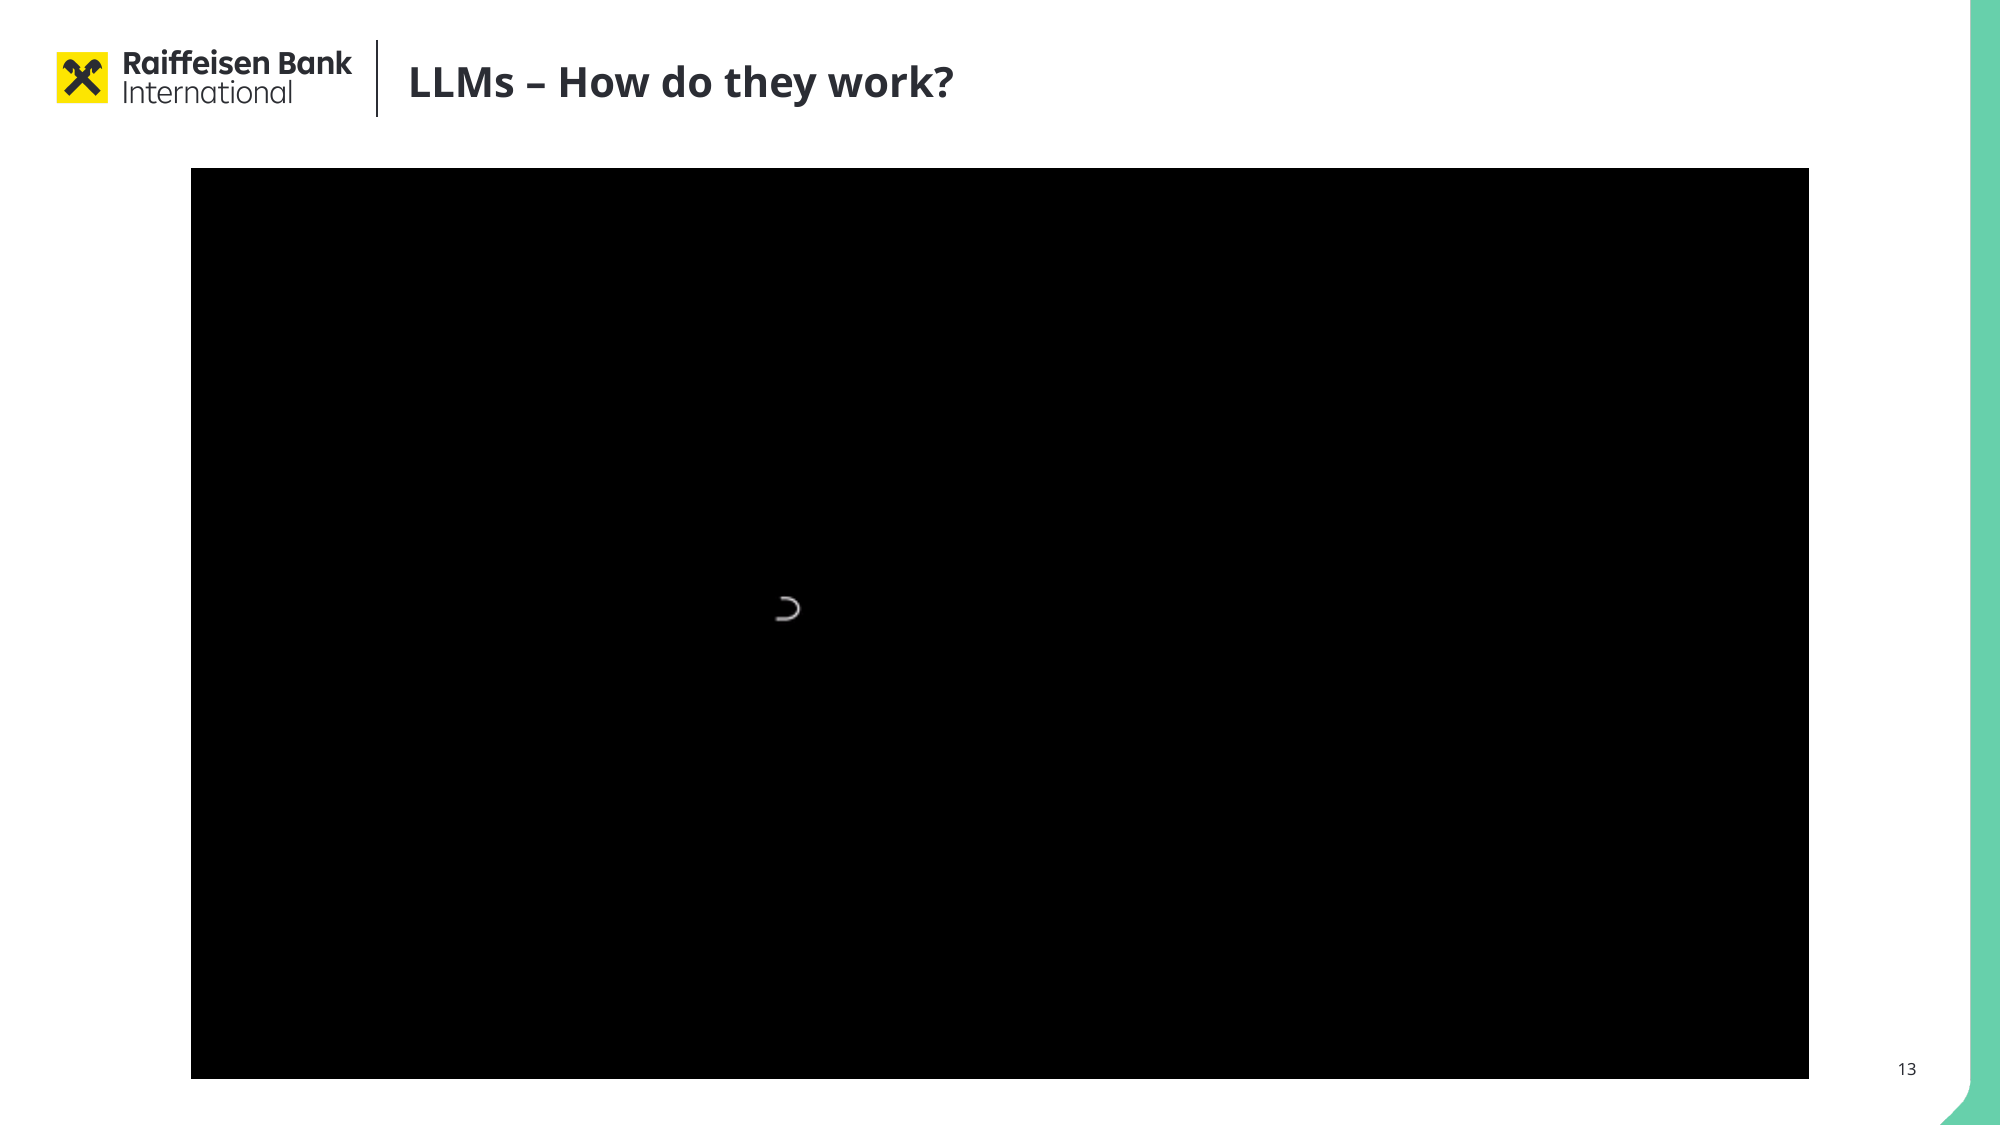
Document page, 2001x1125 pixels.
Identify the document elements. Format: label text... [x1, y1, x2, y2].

title LLMs – How do they work? [408, 36, 1953, 135]
picture [35, 30, 374, 125]
picture [1937, 0, 2000, 1125]
picture [190, 168, 1809, 1080]
